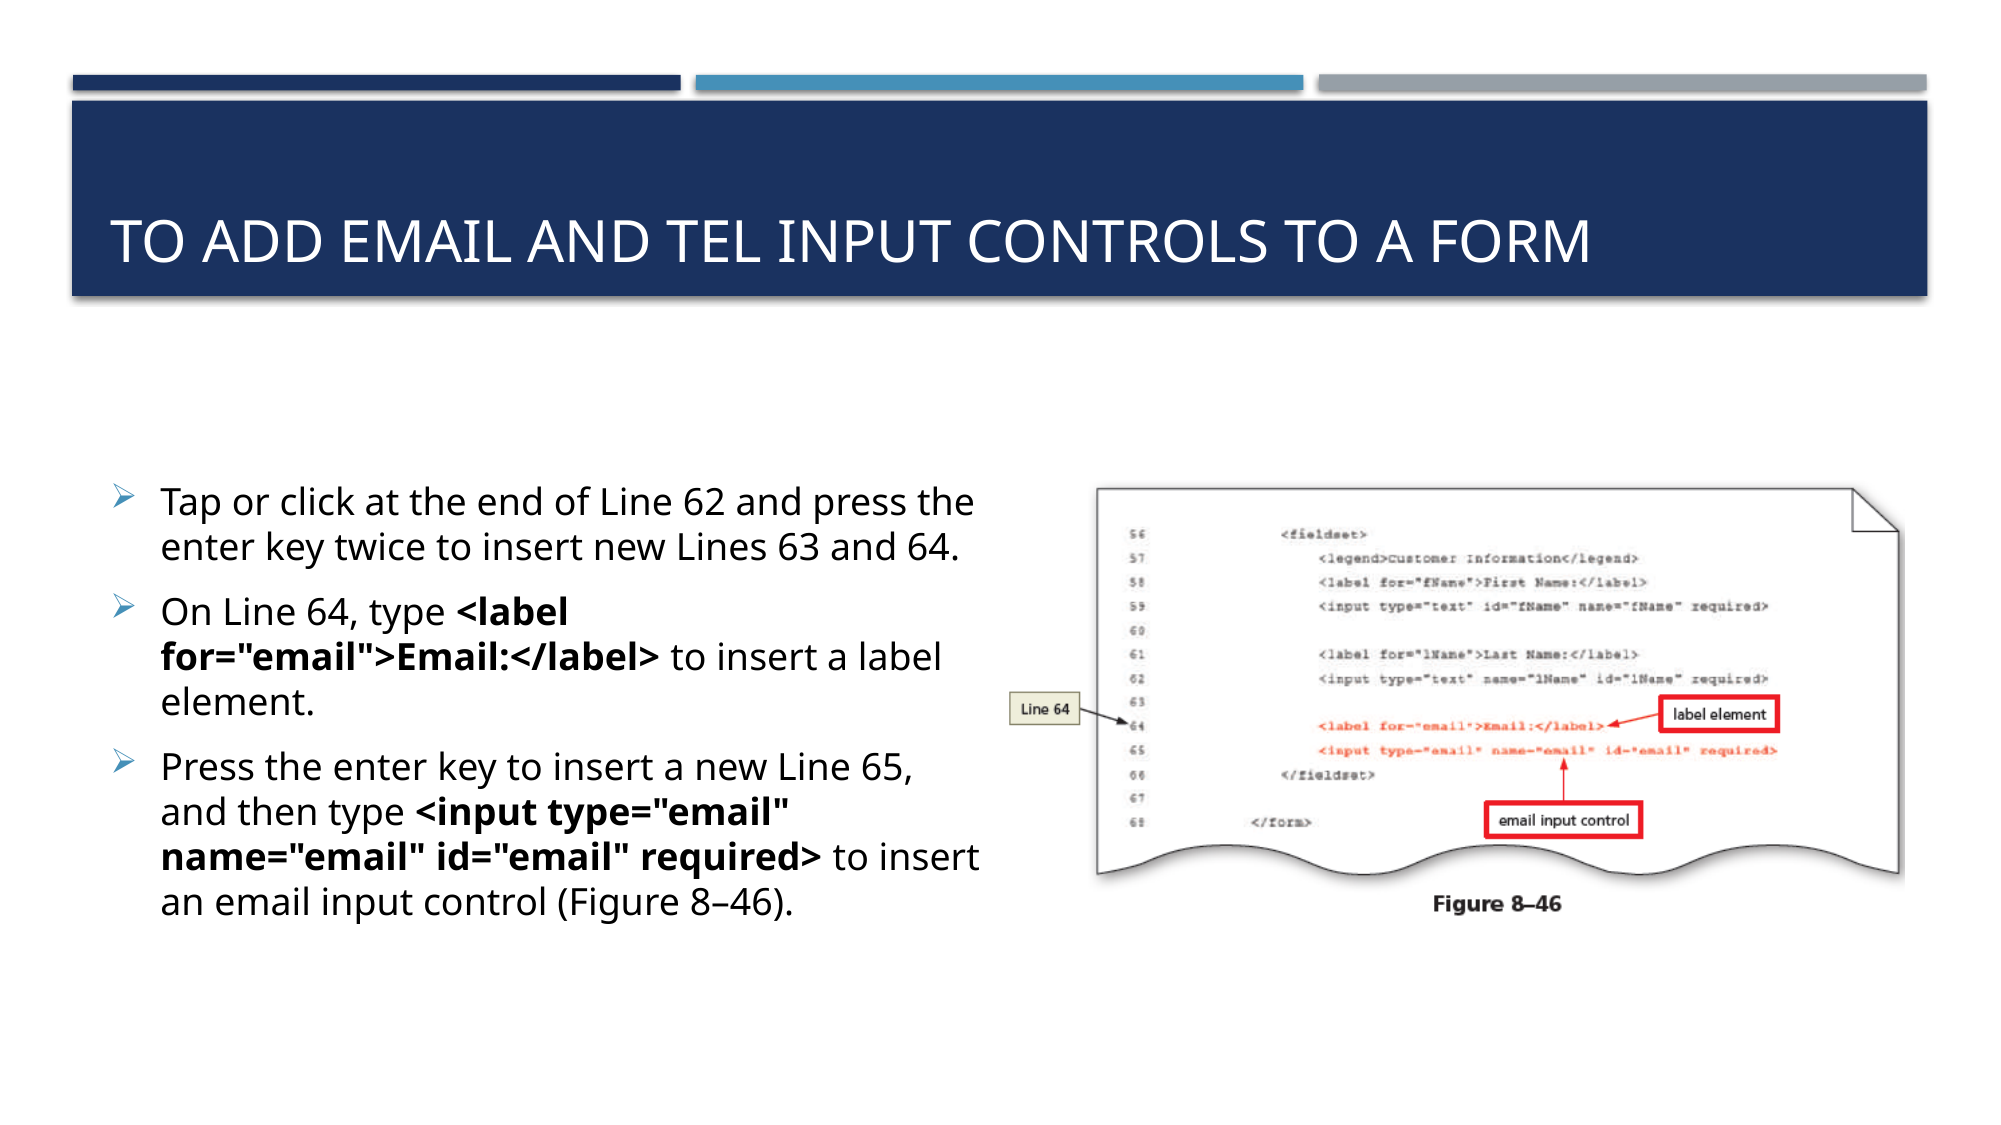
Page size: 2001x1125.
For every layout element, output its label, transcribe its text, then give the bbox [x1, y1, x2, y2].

list Tap or click at the end of Line 62 and press the enter key twice to insert new Lines 63 and 64. On Line 64, type <label for="email">Email:</label> to insert a label element. Press the enter key to insert a new Line 65, and then type <input type="email" name="email" id="email" required> to insert an email input control (Figure 8–46). [95, 329, 1005, 1072]
title To Add email and tel Input Controls to a Form [95, 115, 1905, 282]
picture [1004, 479, 1906, 922]
